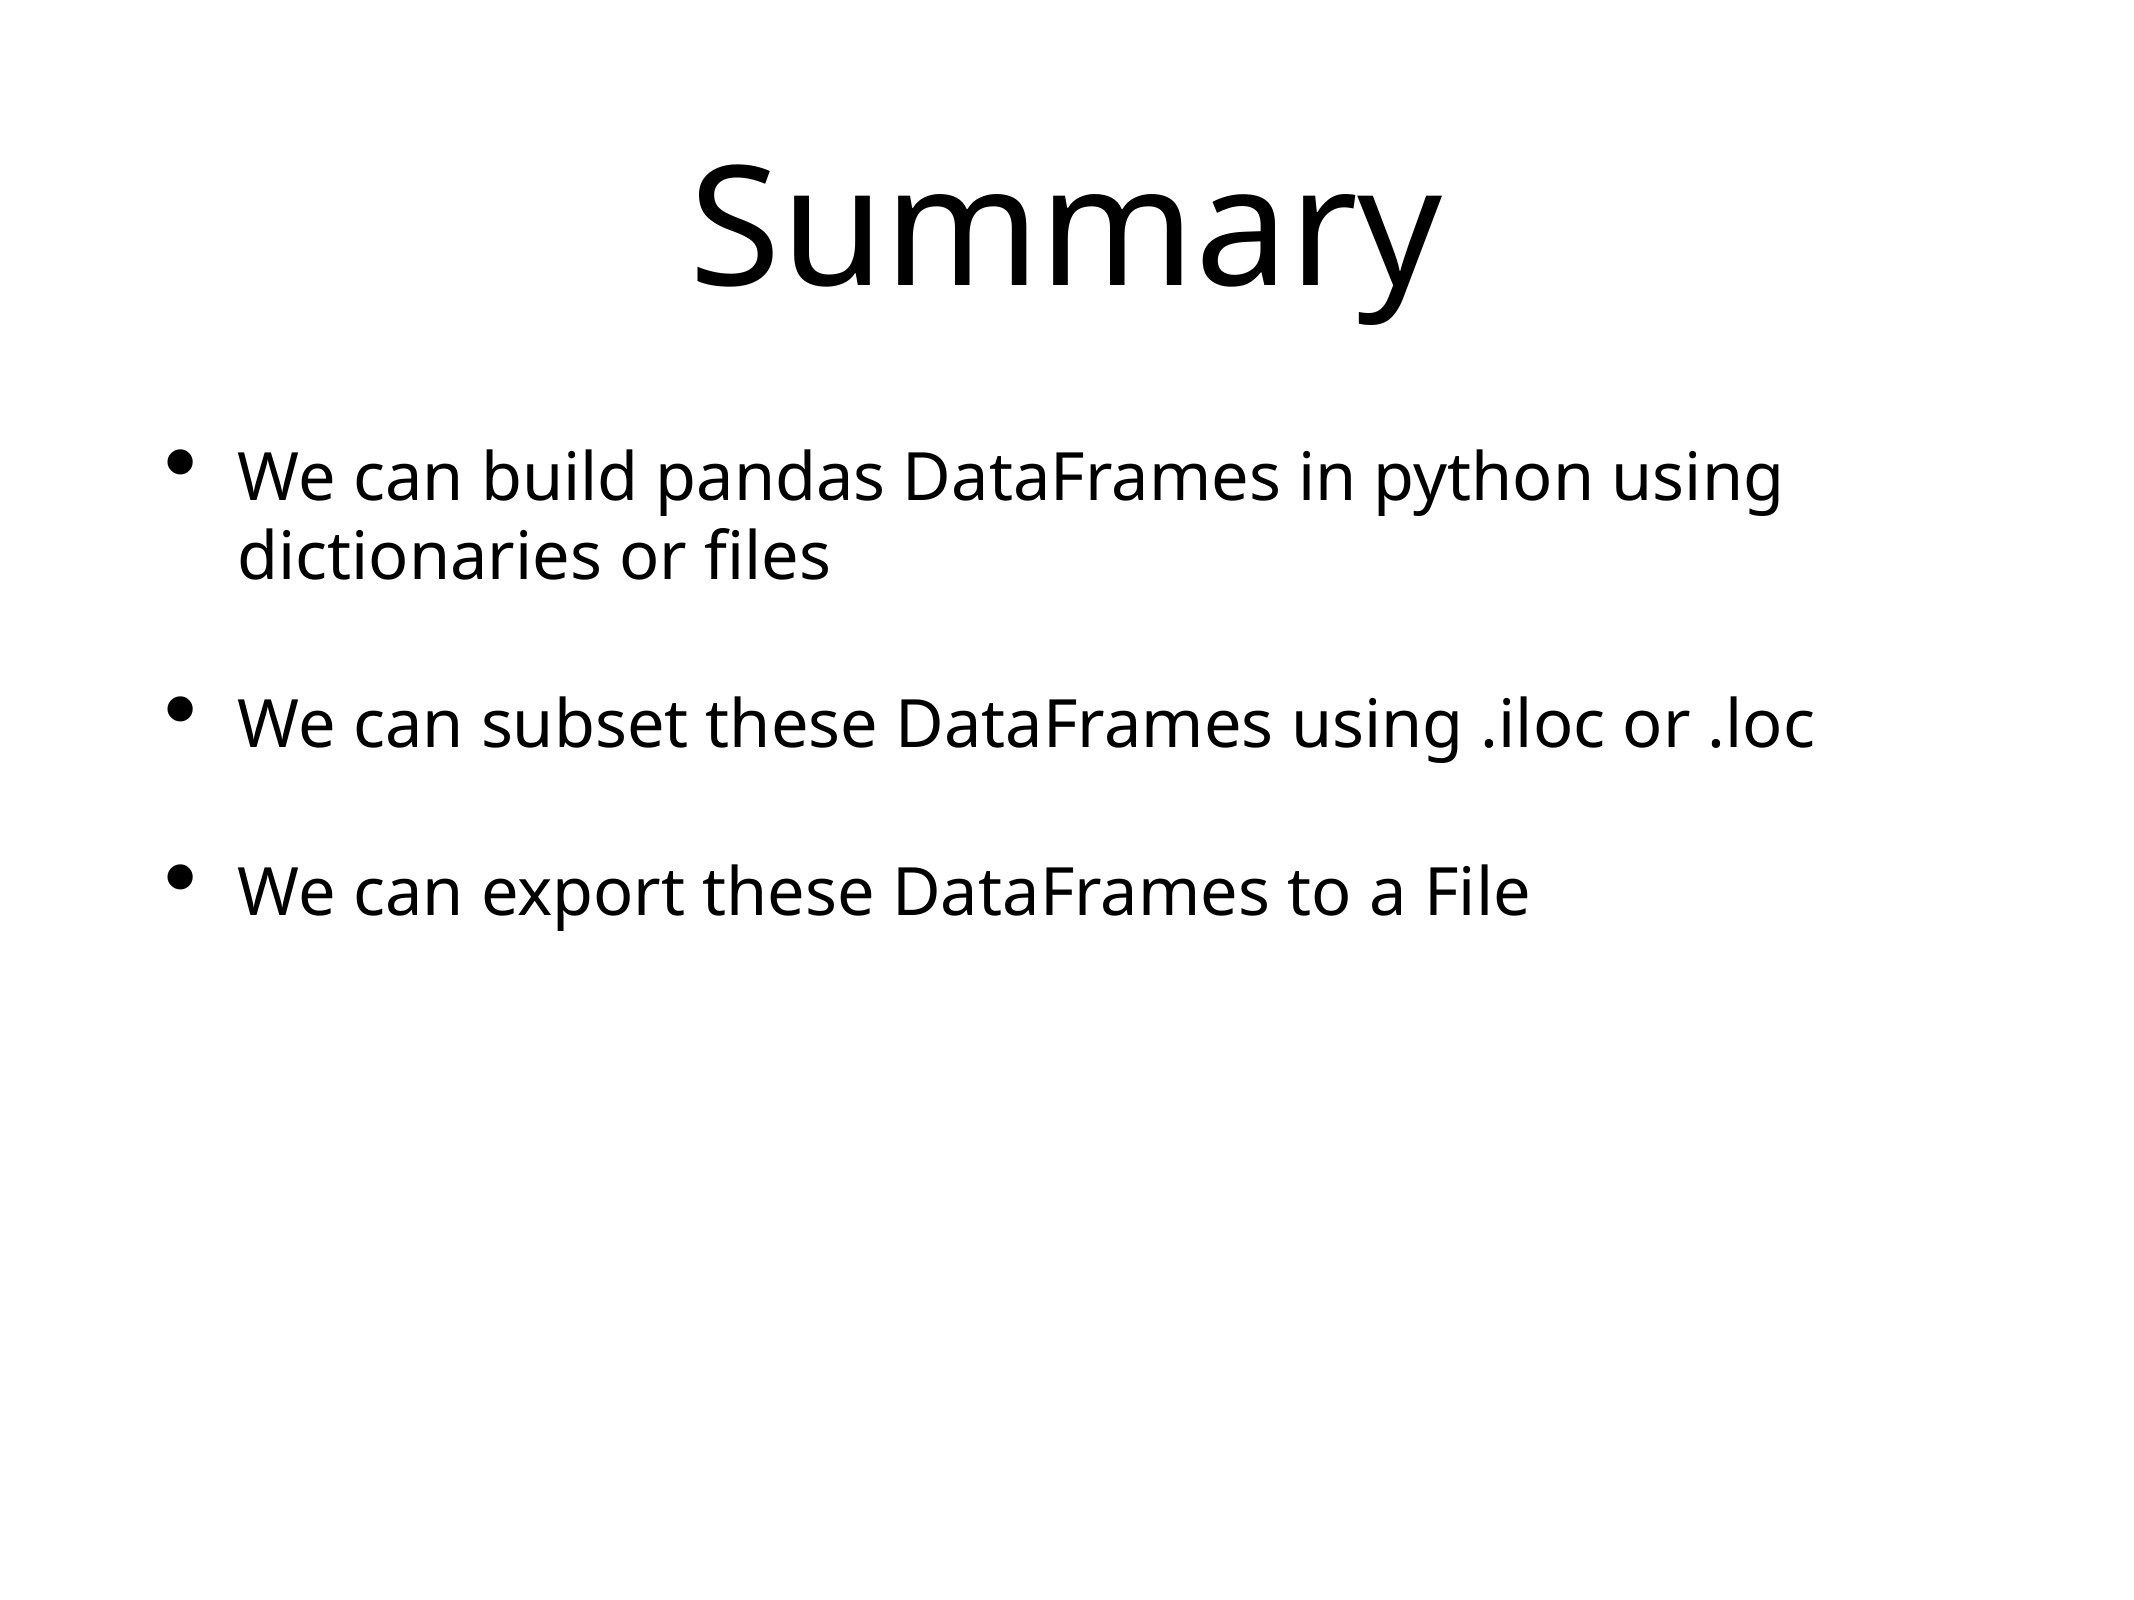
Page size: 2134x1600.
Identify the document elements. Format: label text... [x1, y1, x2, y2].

list We can build pandas DataFrames in python using dictionaries or files We can subset these DataFrames using .iloc or .loc We can export these DataFrames to a File [155, 424, 1978, 1457]
title Summary [155, 41, 1978, 397]
